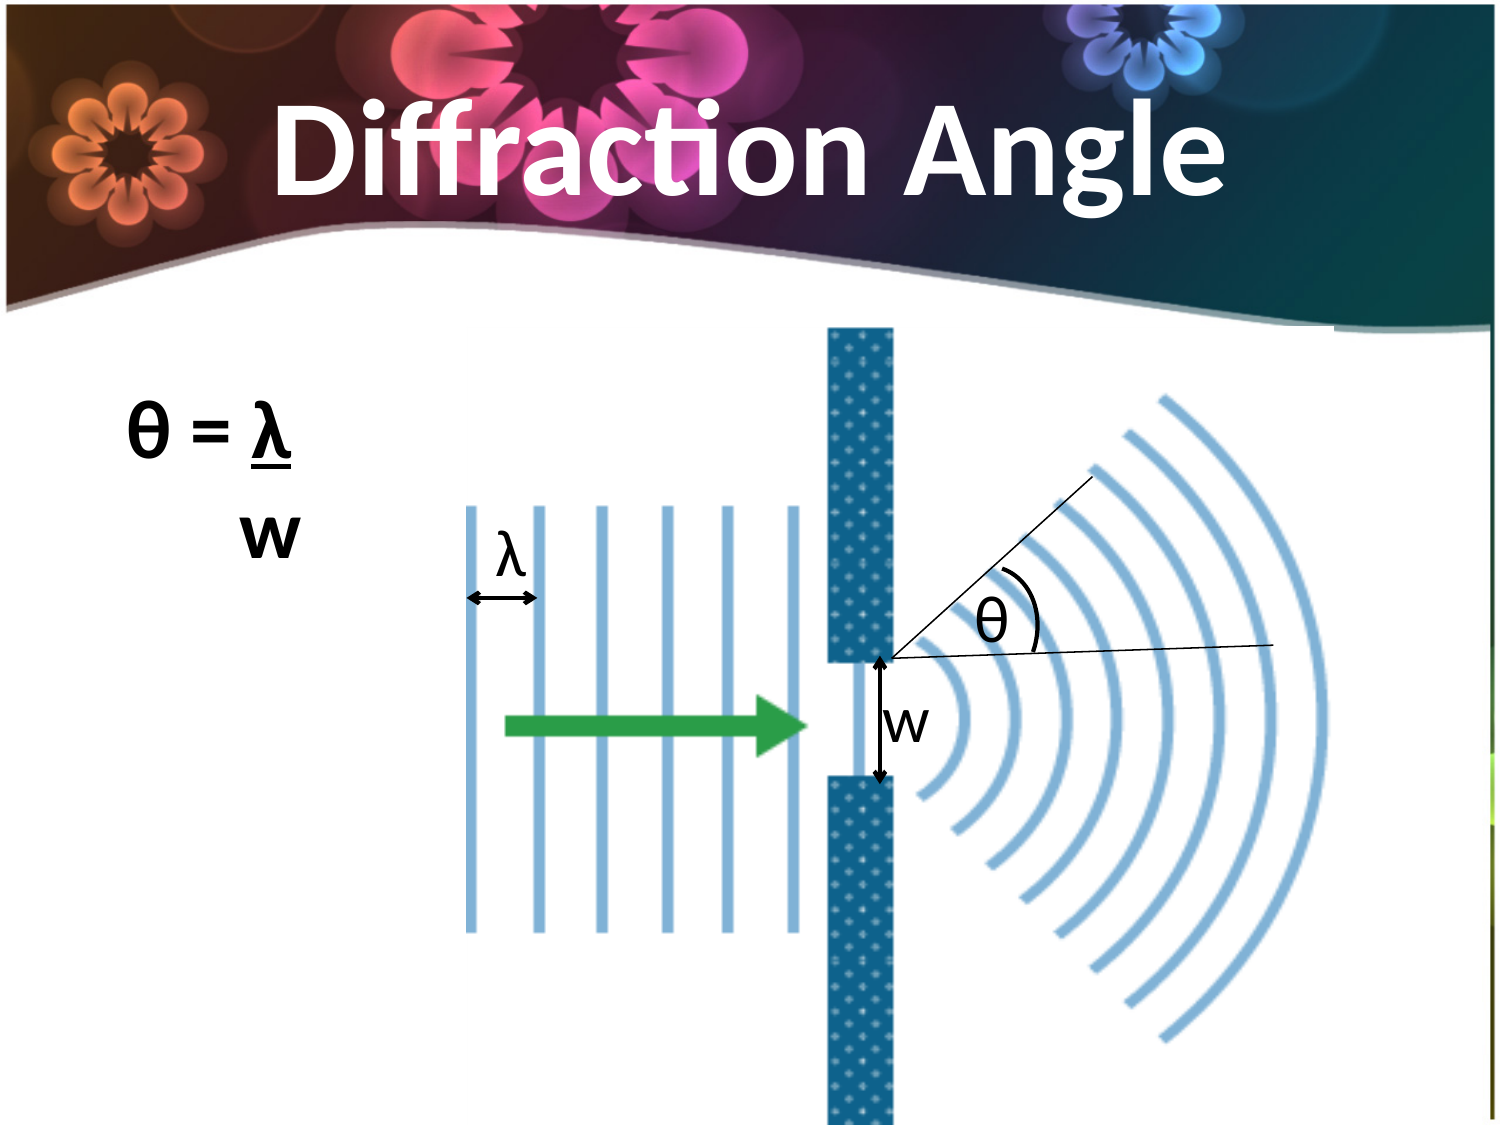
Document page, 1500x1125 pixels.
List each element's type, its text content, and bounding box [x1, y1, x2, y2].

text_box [1097, 644, 1274, 659]
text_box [891, 476, 1093, 659]
text_box θ = λ w [112, 367, 379, 583]
title Diffraction Angle [74, 46, 1426, 235]
picture [0, 0, 1500, 1125]
